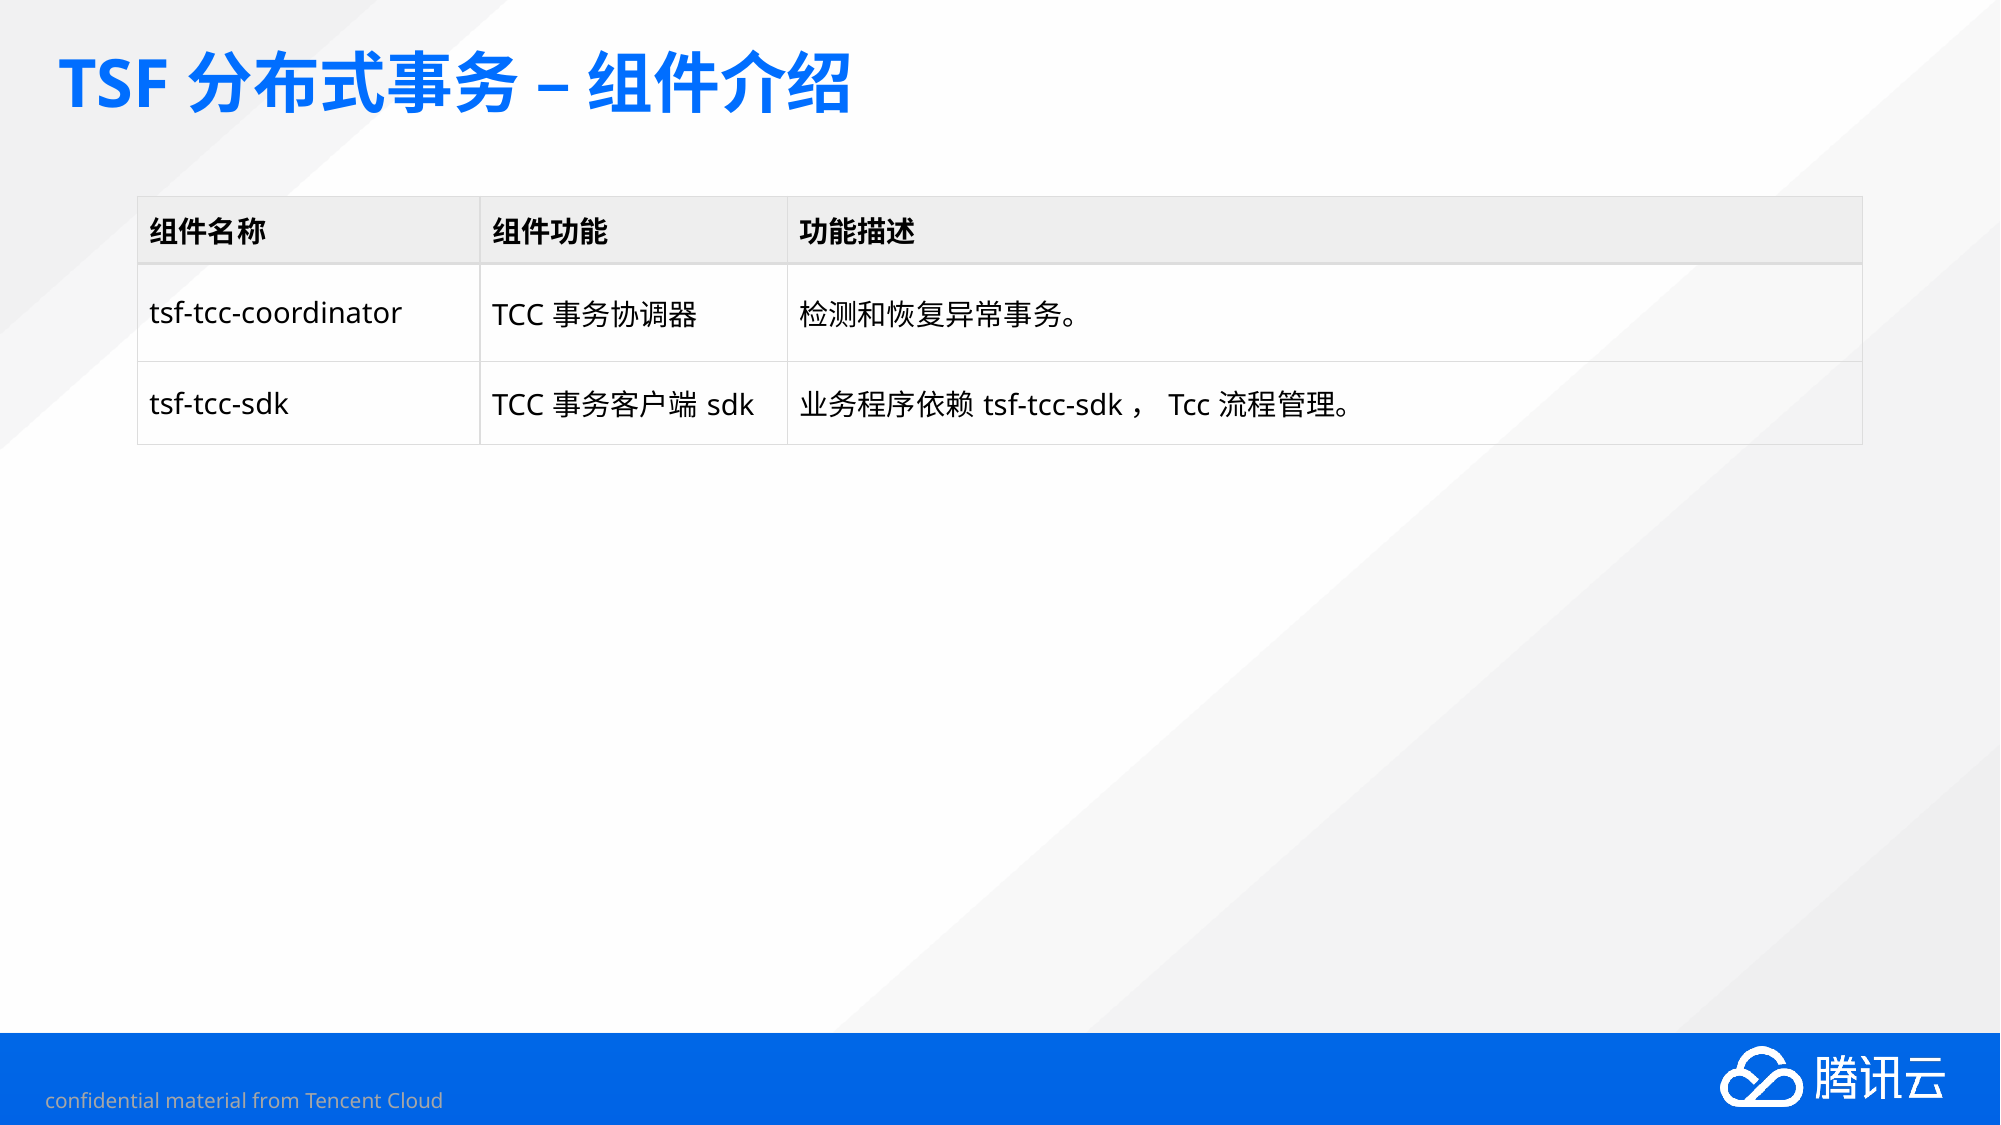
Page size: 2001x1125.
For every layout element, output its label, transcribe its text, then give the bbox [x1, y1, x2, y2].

table_header 功能描述 [788, 197, 1862, 262]
table_cell 业务程序依赖tsf-tcc-sdk，Tcc流程管理。 [788, 362, 1862, 444]
table_cell TCC事务协调器 [481, 265, 787, 361]
picture [0, 0, 2000, 1033]
table_cell 检测和恢复异常事务。 [788, 265, 1862, 361]
table_cell TCC事务客户端sdk [481, 362, 787, 444]
table_header 组件名称 [138, 197, 479, 262]
table_header 组件功能 [481, 197, 787, 262]
table_cell tsf-tcc-sdk [138, 362, 479, 444]
table_cell tsf-tcc-coordinator [138, 265, 479, 361]
title TSF分布式事务 – 组件介绍 [43, 39, 1957, 133]
picture [1720, 1046, 1945, 1107]
